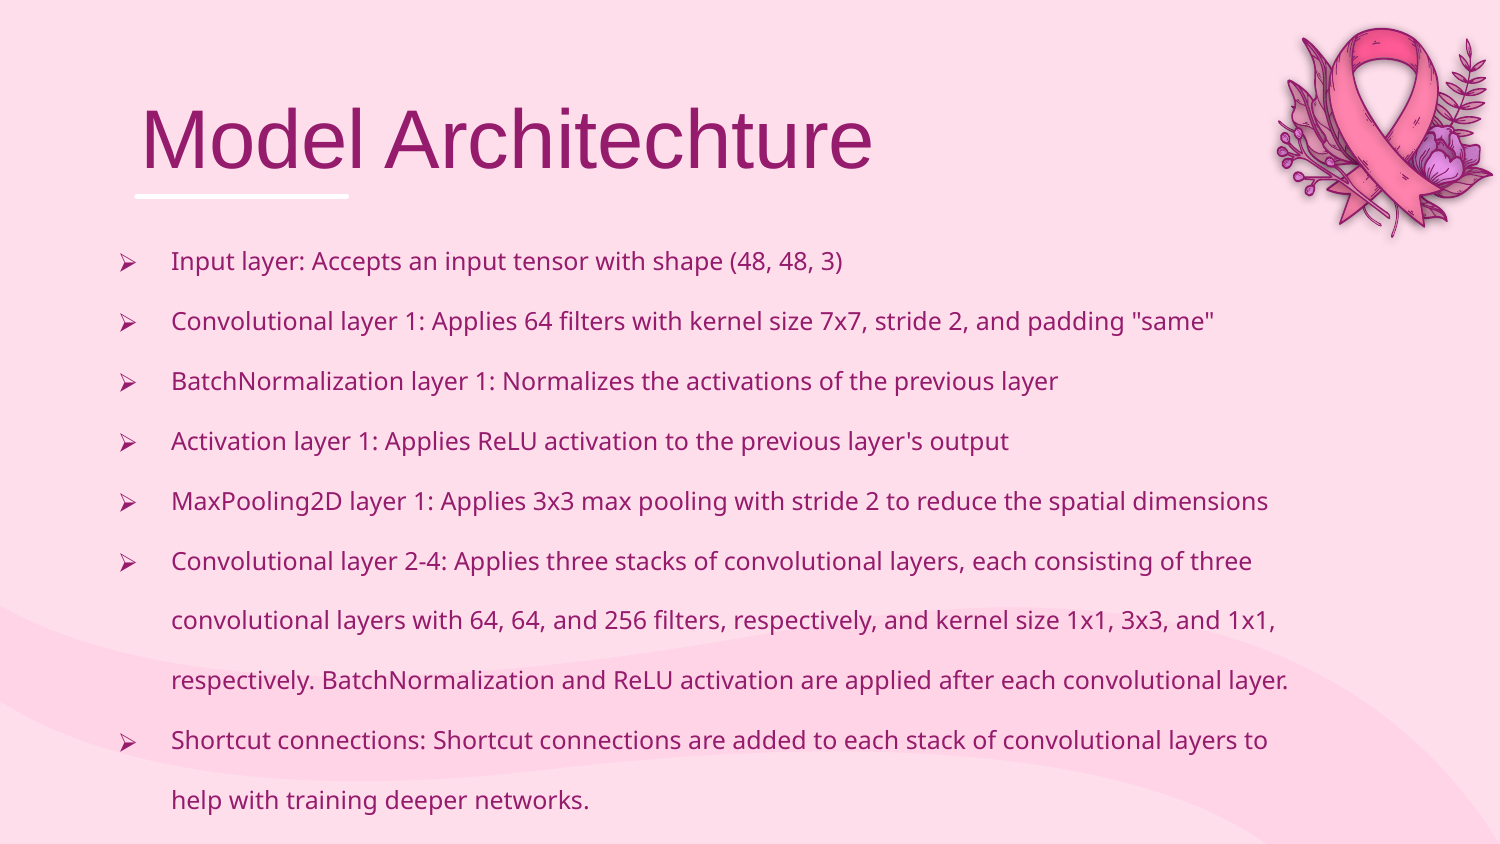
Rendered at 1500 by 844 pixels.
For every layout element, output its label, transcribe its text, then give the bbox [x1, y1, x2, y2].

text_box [1275, 27, 1494, 239]
title Model Architechture [125, 88, 1270, 183]
subtitle Input layer: Accepts an input tensor with shape (48, 48, 3) Convolutional layer 1: Applies 64 filters with kernel size 7x7, stride 2, and padding "same" BatchNormalization layer 1: Normalizes the activations of the previous layer Activation layer 1: Applies ReLU activation to the previous layer's output MaxPooling2D layer 1: Applies 3x3 max pooling with stride 2 to reduce the spatial dimensions Convolutional layer 2-4: Applies three stacks of convolutional layers, each consisting of three convolutional layers with 64, 64, and 256 filters, respectively, and kernel size 1x1, 3x3, and 1x1, respectively. BatchNormalization and ReLU activation are applied after each convolutional layer. Shortcut connections: Shortcut connections are added to each stack of convolutional layers to help with training deeper networks. [81, 200, 1331, 797]
